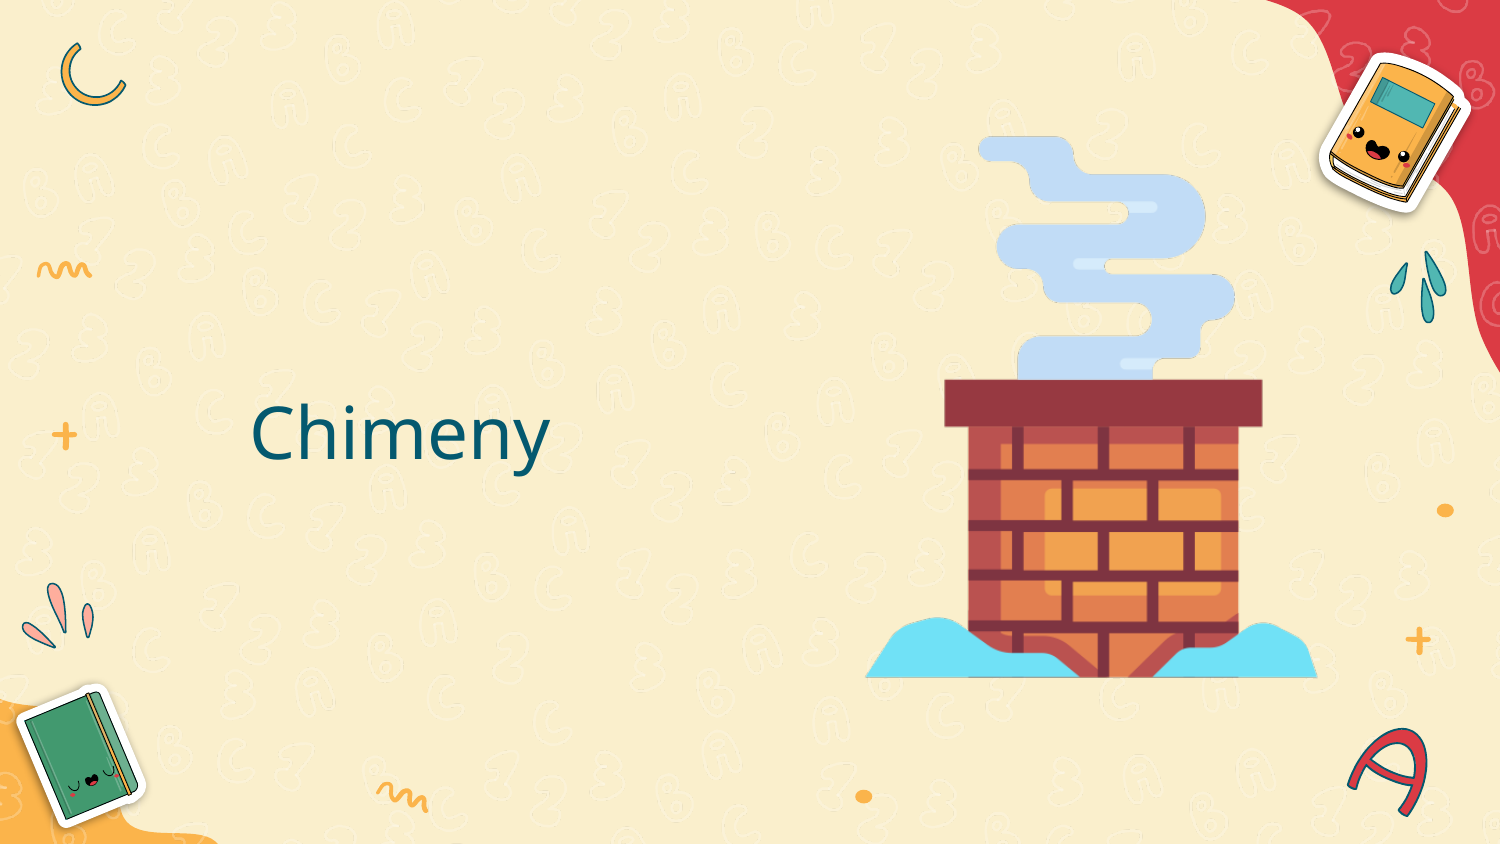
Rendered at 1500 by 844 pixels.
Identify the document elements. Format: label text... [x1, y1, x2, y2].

picture [0, 0, 1500, 844]
title Chimeny [234, 365, 822, 496]
